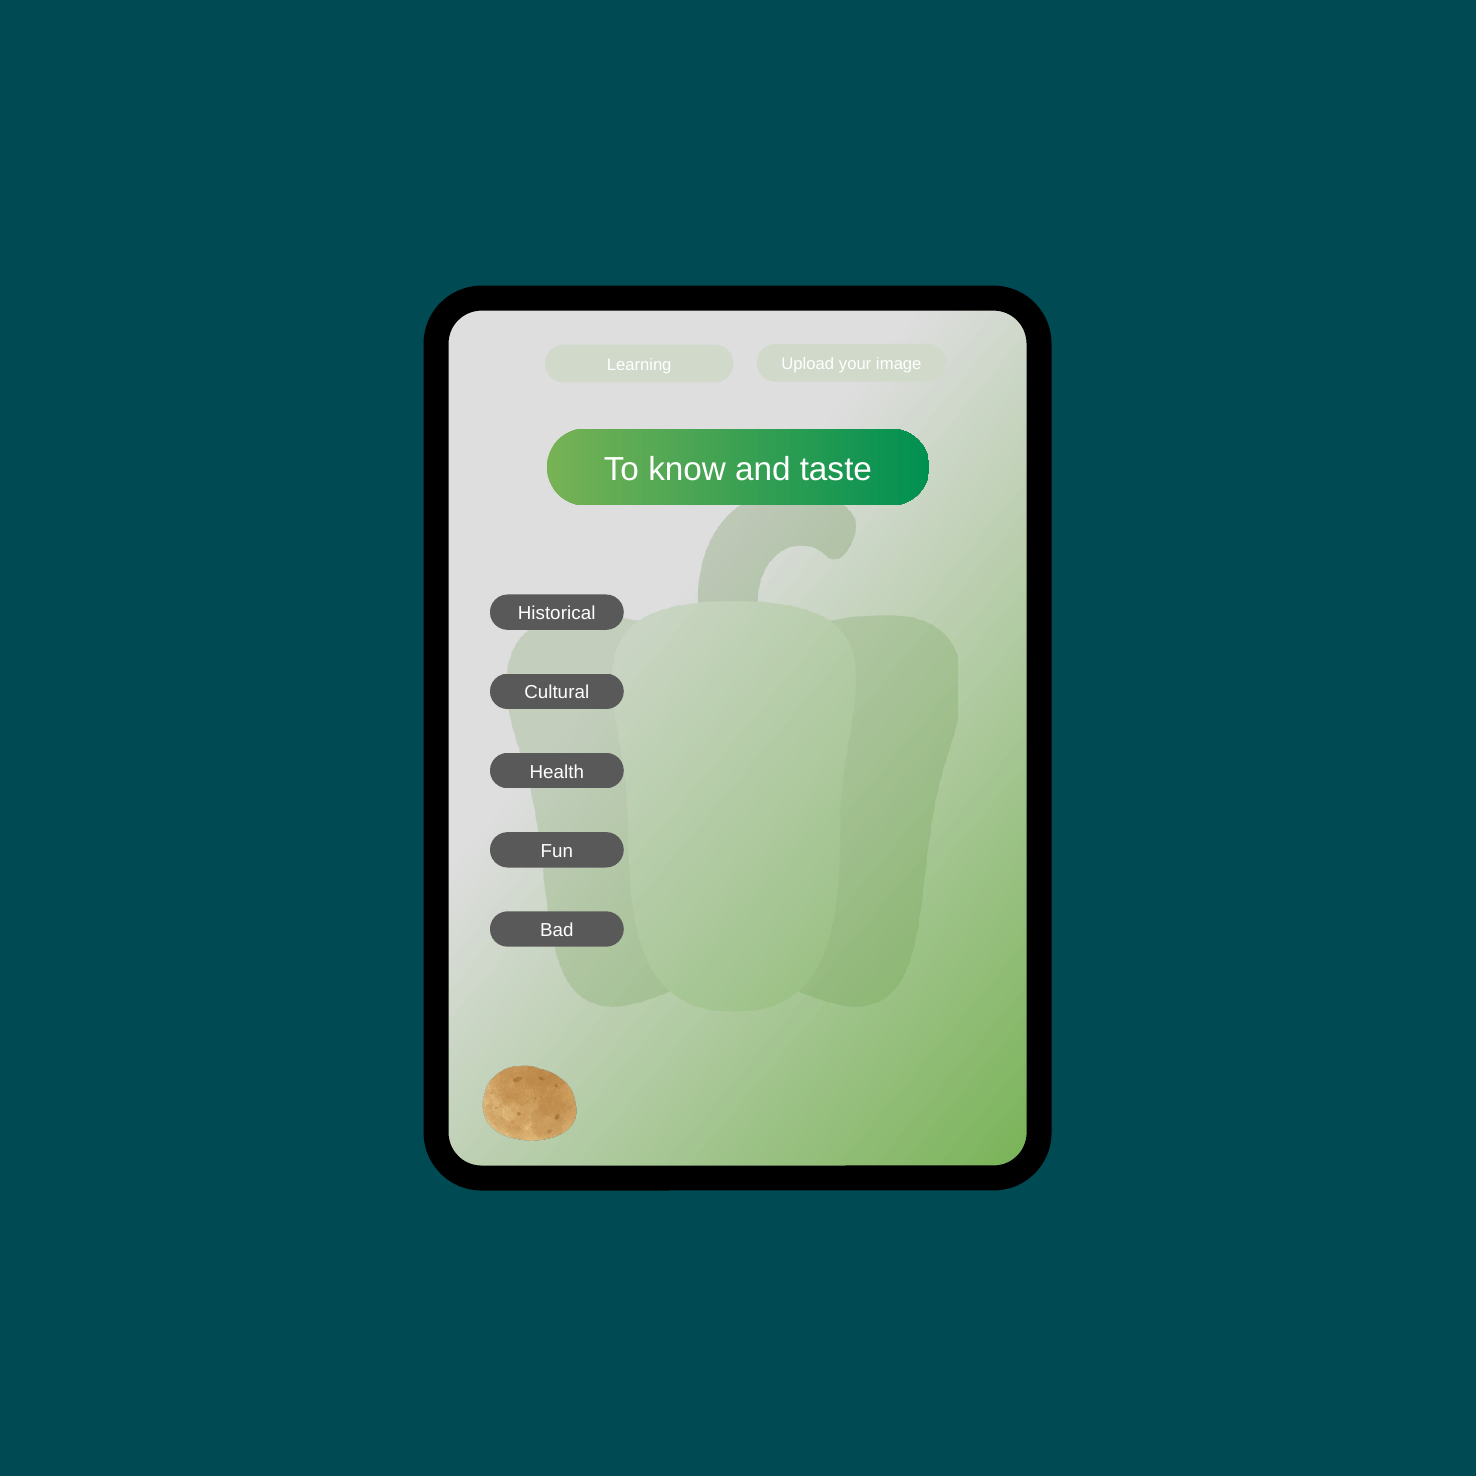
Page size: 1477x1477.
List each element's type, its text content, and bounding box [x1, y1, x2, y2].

text_box To know and taste [544, 426, 932, 466]
text_box Upload your image [754, 341, 949, 384]
picture [453, 467, 958, 1180]
text_box [433, 296, 1042, 1181]
text_box Learning [542, 342, 736, 385]
